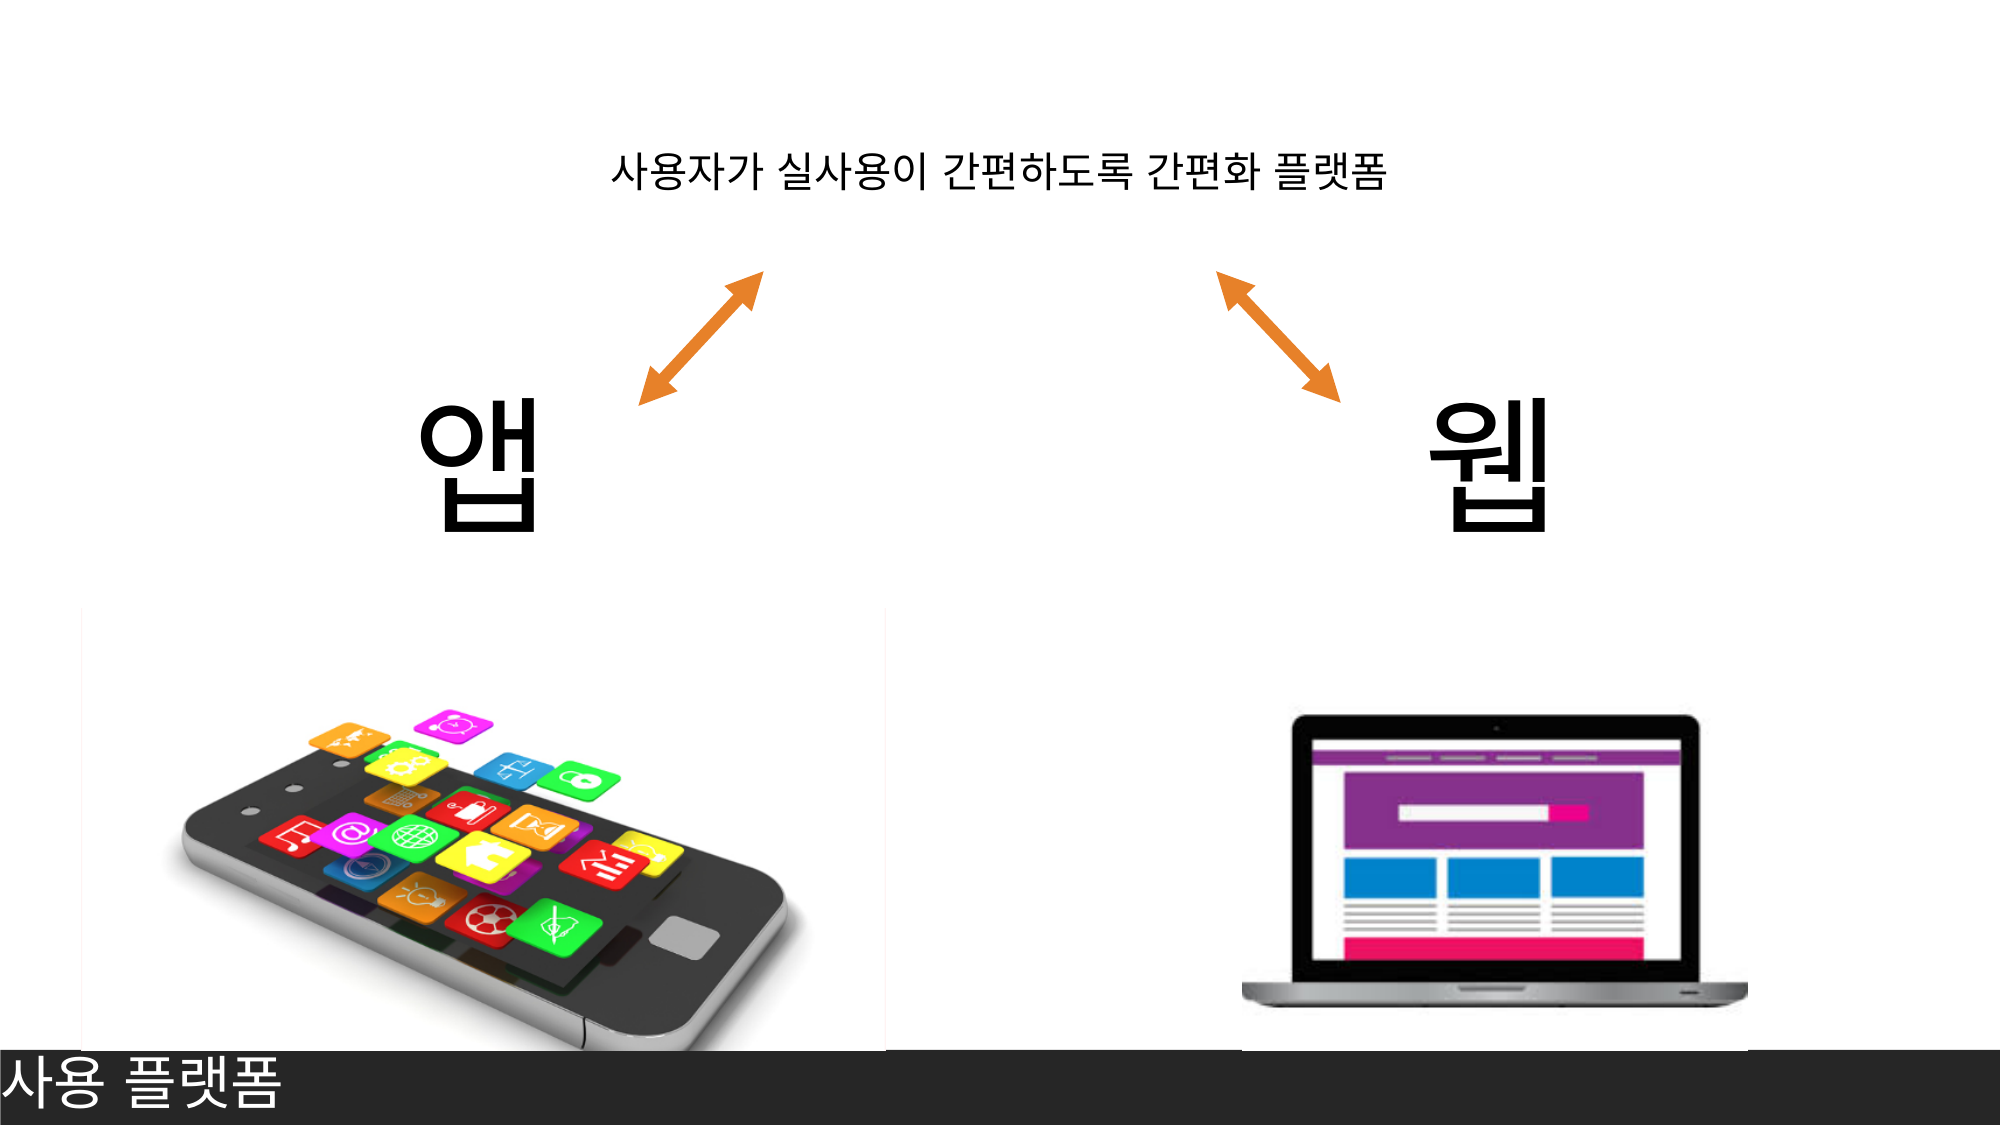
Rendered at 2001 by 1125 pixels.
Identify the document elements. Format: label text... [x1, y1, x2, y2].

text_box 사용 플랫폼 [0, 1039, 300, 1124]
text_box 앱 [397, 365, 572, 561]
text_box 웹 [1408, 365, 1583, 561]
picture [80, 607, 887, 1052]
text_box 사용자가 실사용이 간편하도록 간편화 플랫폼 [595, 138, 1404, 203]
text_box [1215, 270, 1342, 404]
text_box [637, 270, 765, 407]
picture [1242, 672, 1749, 1052]
